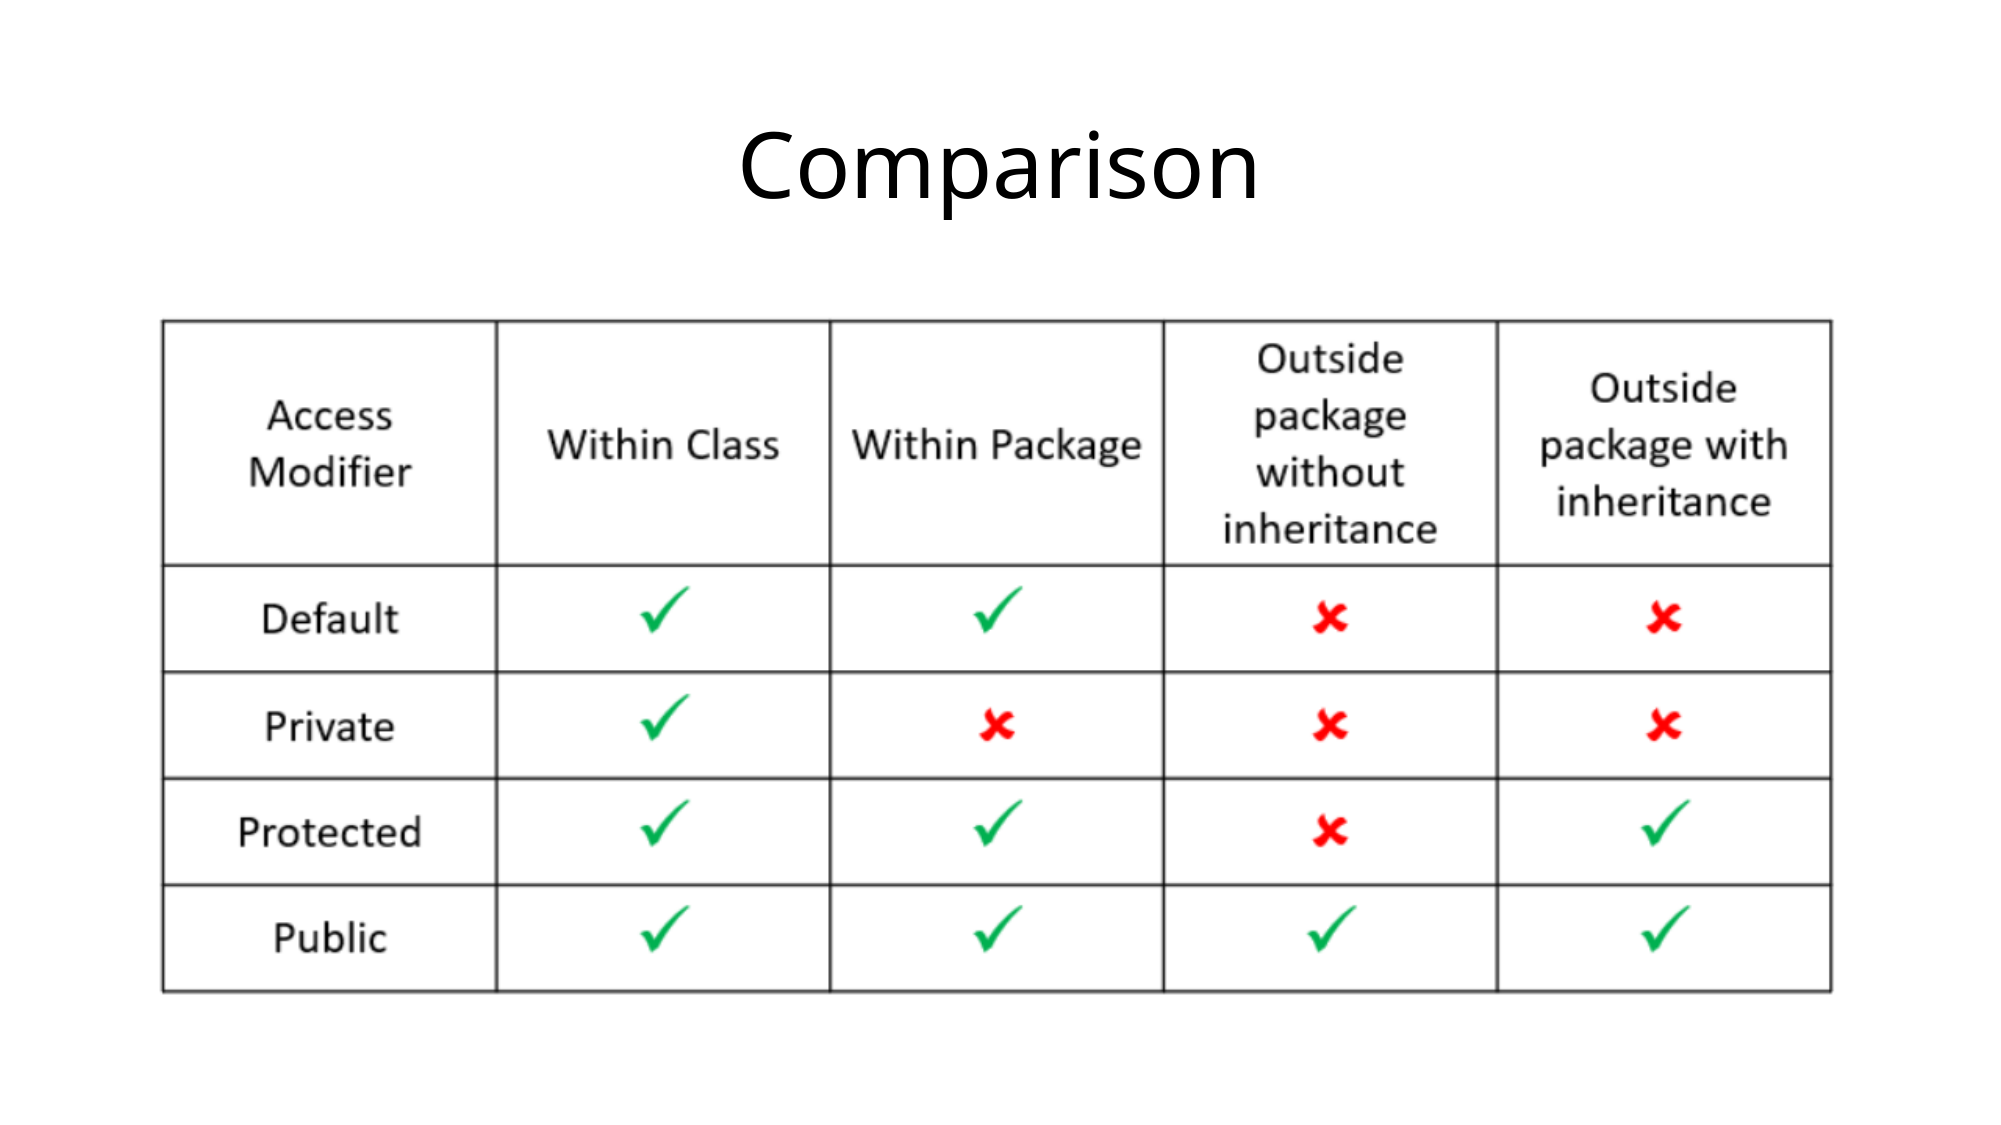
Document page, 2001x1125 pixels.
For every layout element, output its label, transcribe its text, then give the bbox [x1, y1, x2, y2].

title Comparison [137, 59, 1863, 278]
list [158, 309, 1842, 1004]
